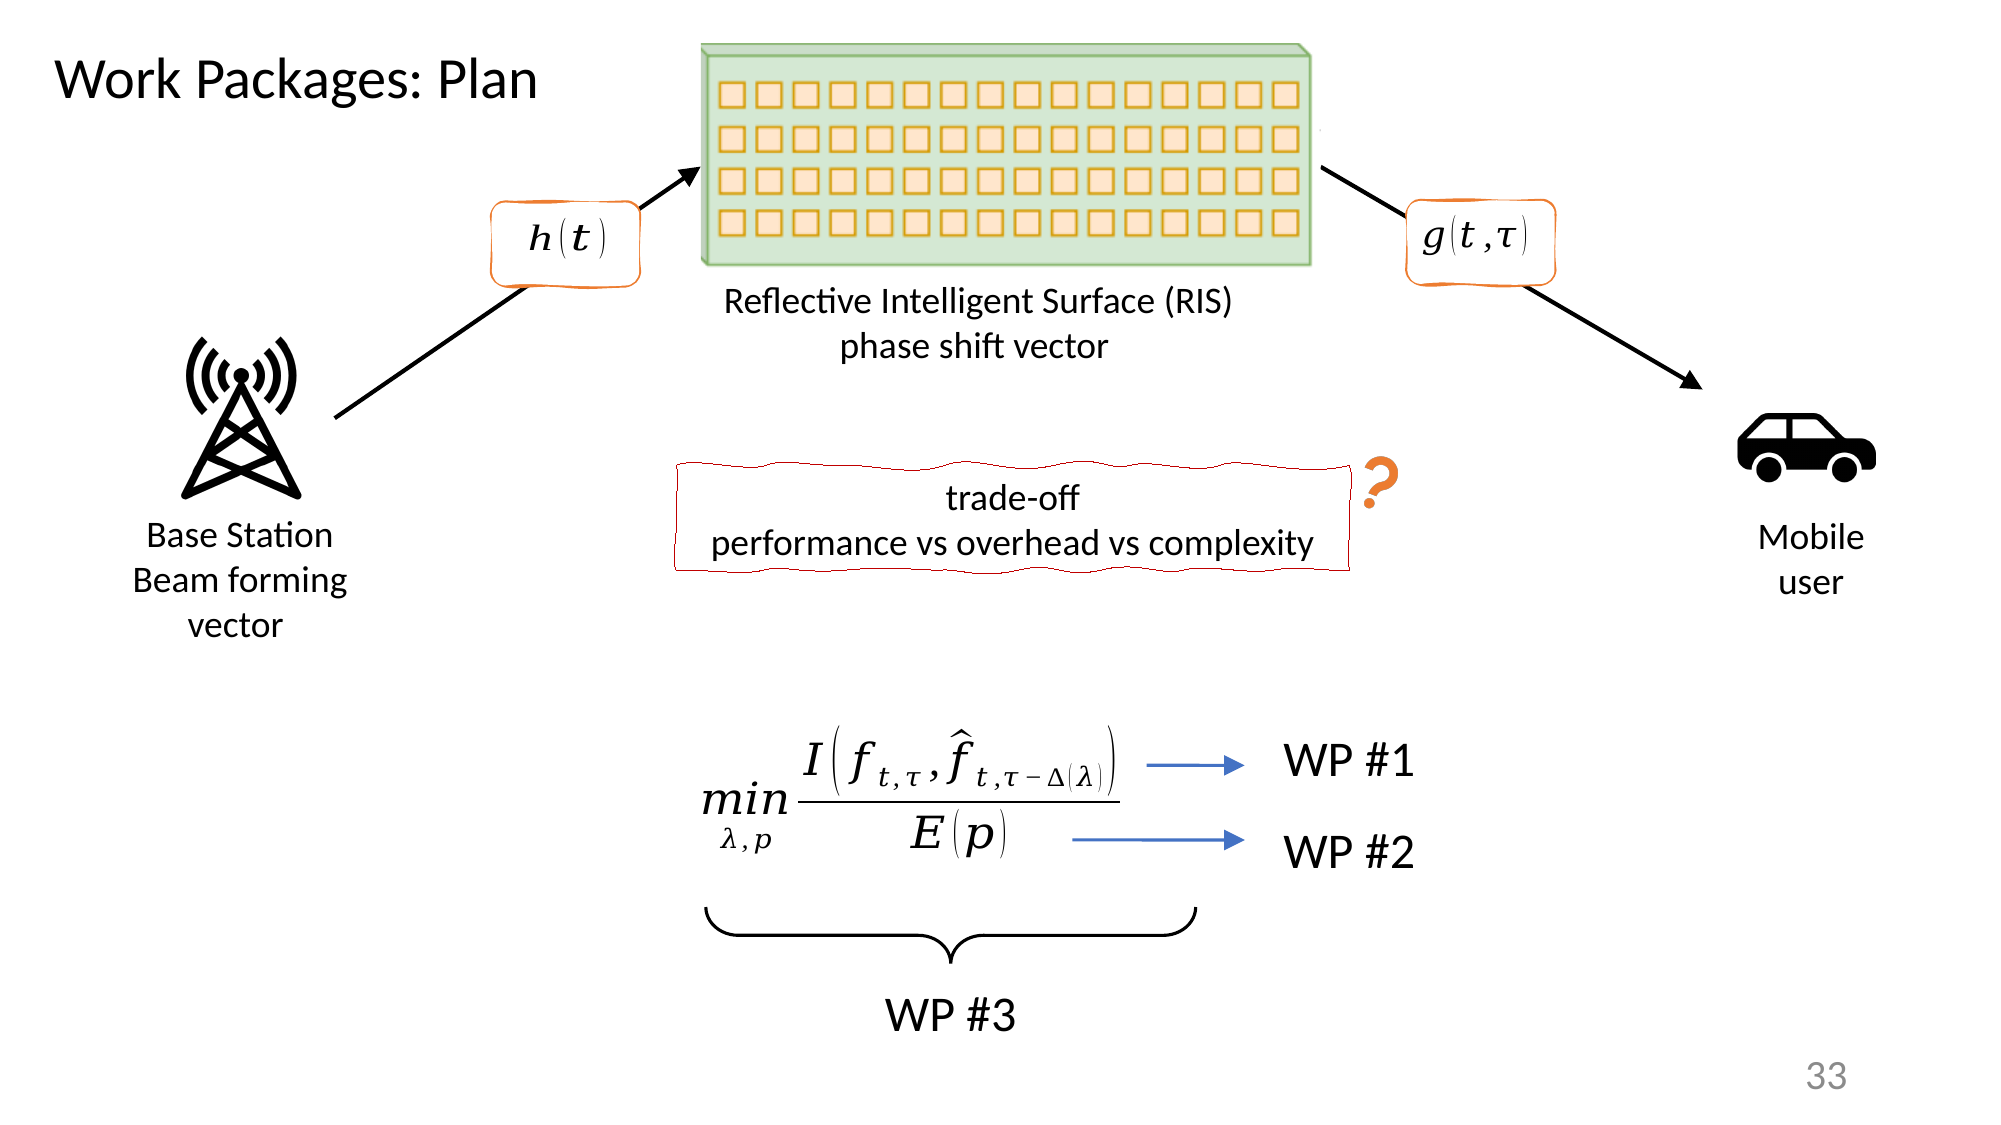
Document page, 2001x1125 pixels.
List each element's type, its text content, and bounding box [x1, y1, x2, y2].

slide_number 33 [1412, 1042, 1863, 1103]
text_box [705, 906, 1197, 964]
text_box [489, 199, 642, 290]
text_box Base Station Beam forming vector [97, 503, 383, 653]
text_box Reflective Intelligent Surface (RIS) phase shift vector [709, 299, 1249, 374]
picture [145, 323, 335, 514]
text_box [1146, 755, 1245, 776]
text_box [640, 167, 695, 209]
picture [700, 43, 1321, 290]
text_box [1325, 168, 1405, 217]
text_box [1405, 198, 1557, 288]
text_box Work Packages: Plan [40, 32, 555, 118]
picture [1345, 443, 1417, 522]
text_box WP #3 [869, 974, 1032, 1049]
picture [1731, 372, 1882, 523]
text_box trade-off performance vs overhead vs complexity [674, 461, 1350, 574]
text_box [1072, 829, 1245, 851]
text_box WP #1 [1268, 719, 1431, 794]
text_box [339, 288, 526, 417]
text_box Mobile user [1740, 526, 1883, 610]
text_box [1525, 287, 1703, 390]
text_box WP #2 [1268, 810, 1431, 886]
